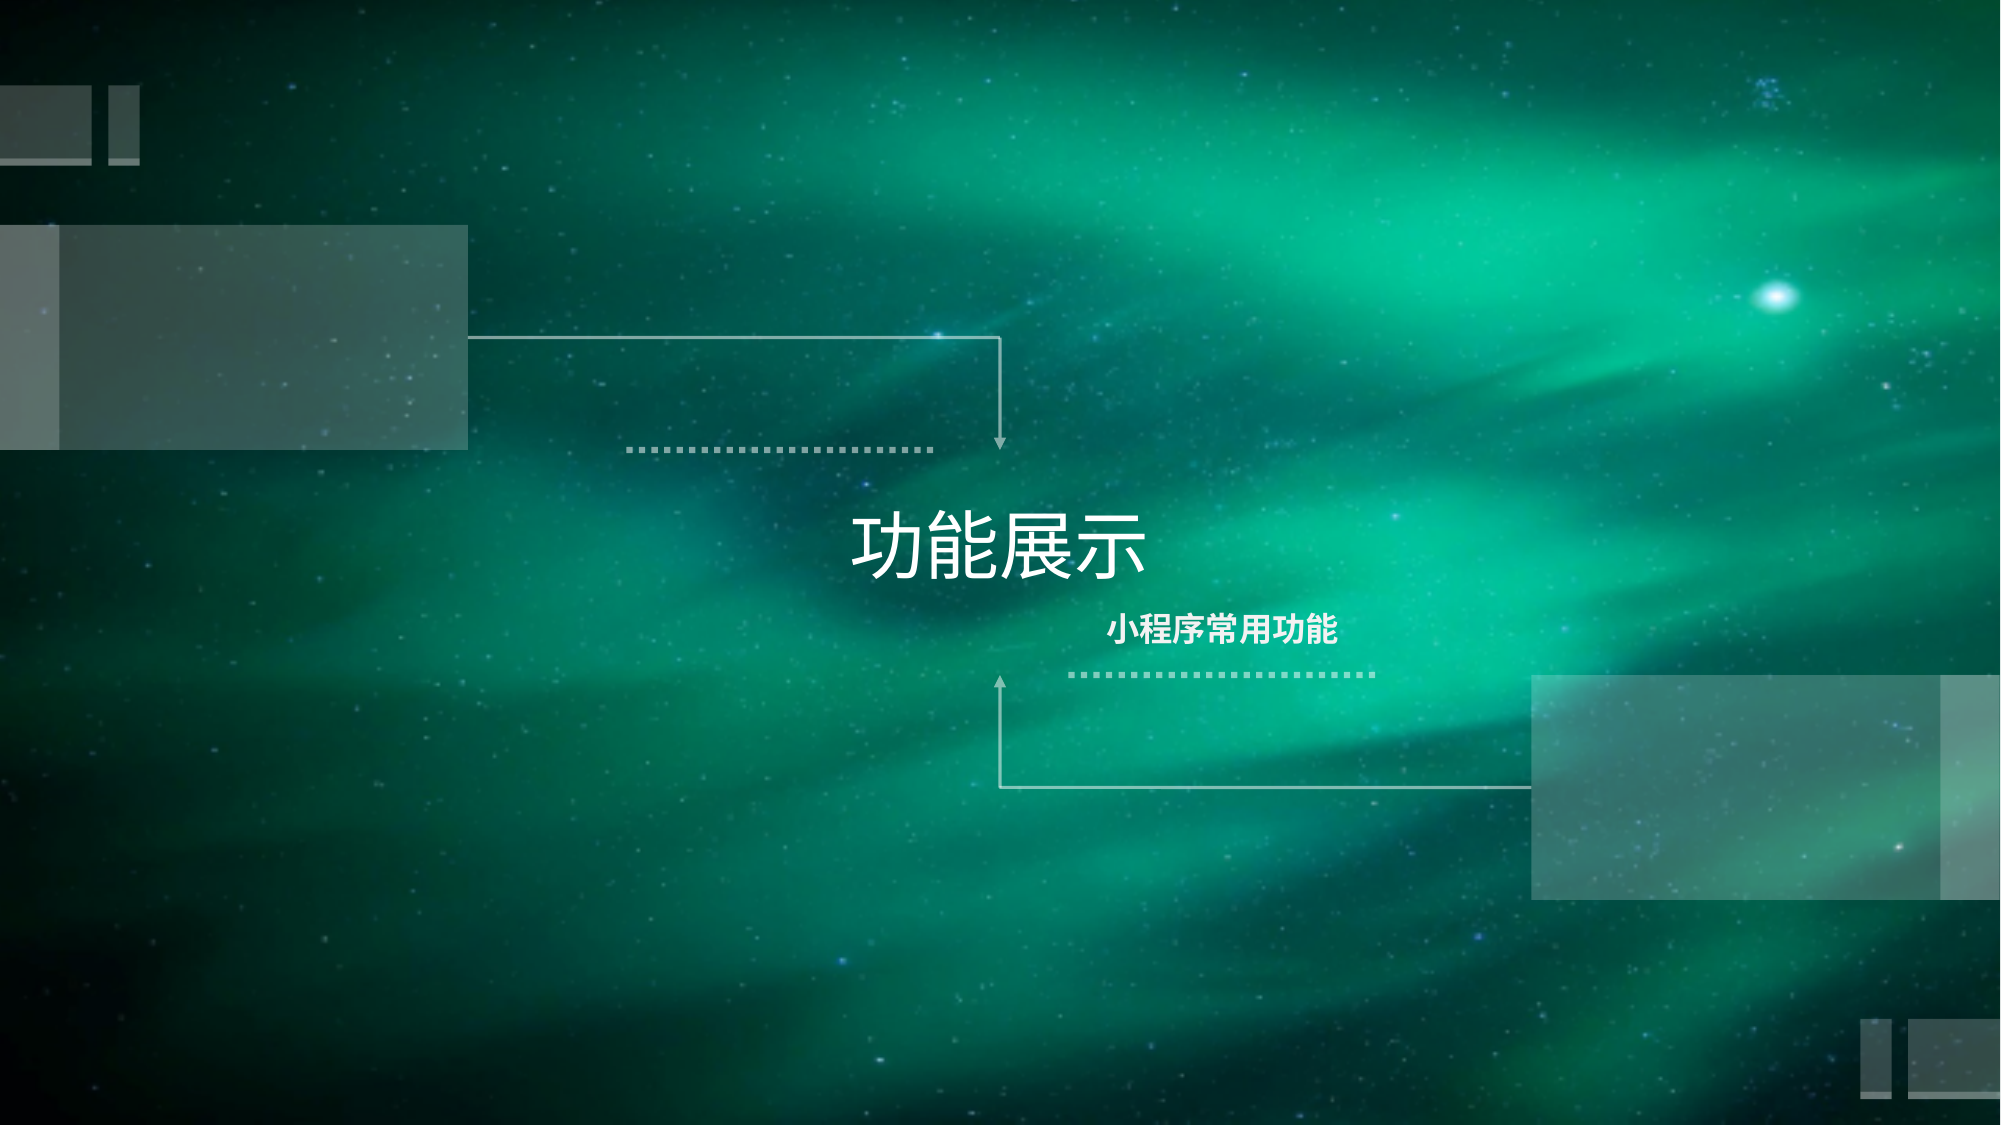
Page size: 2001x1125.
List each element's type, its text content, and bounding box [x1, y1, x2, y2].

text_box [60, 224, 469, 451]
text_box 小程序常用功能 [871, 600, 1574, 651]
text_box [1530, 674, 1939, 901]
text_box [0, 224, 60, 451]
picture [0, 0, 2001, 1125]
text_box [1939, 674, 2000, 901]
text_box 功能展示 [467, 490, 1532, 596]
